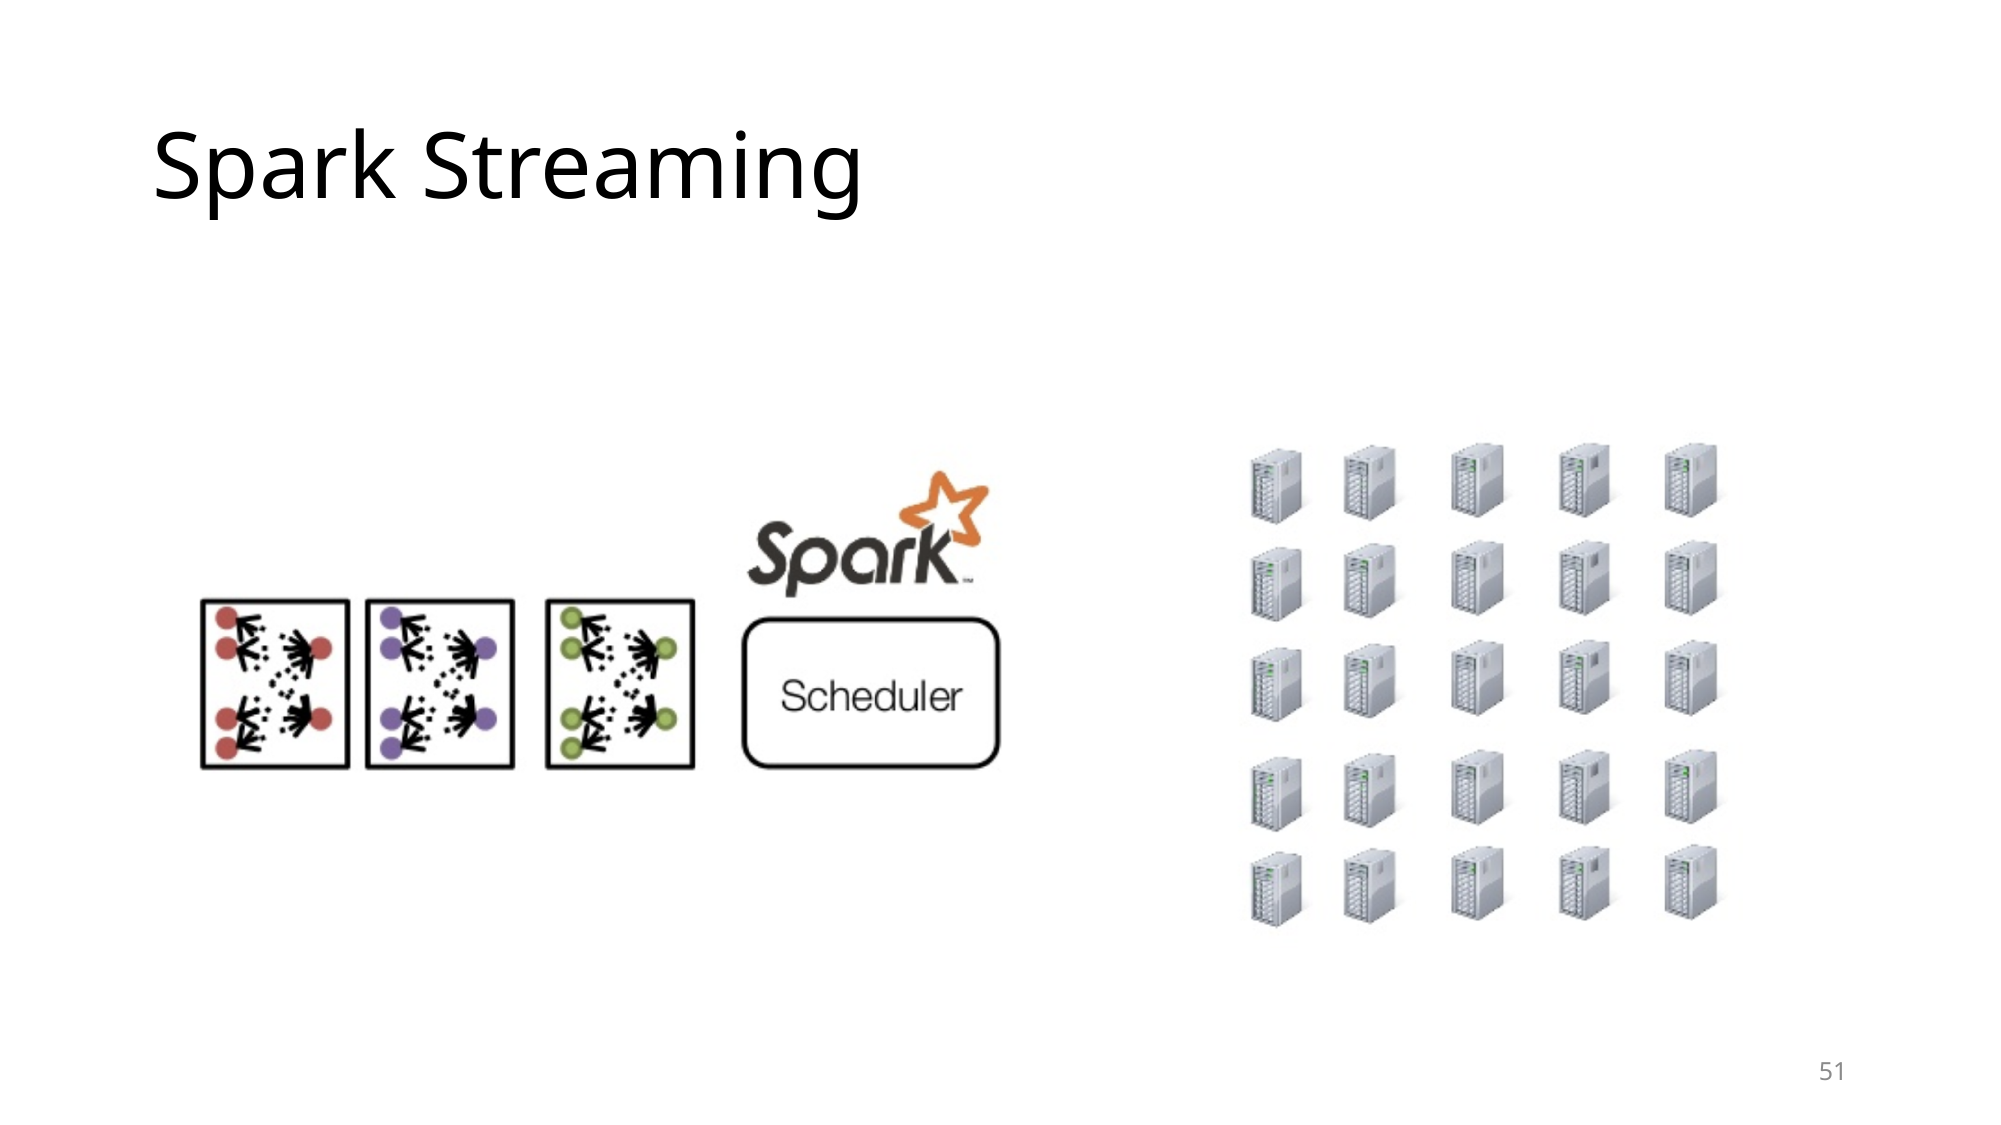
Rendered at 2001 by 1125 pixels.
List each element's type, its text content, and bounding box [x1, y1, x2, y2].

slide_number 51 [1412, 1042, 1863, 1103]
picture [156, 332, 1764, 948]
title Spark Streaming [137, 59, 1863, 278]
